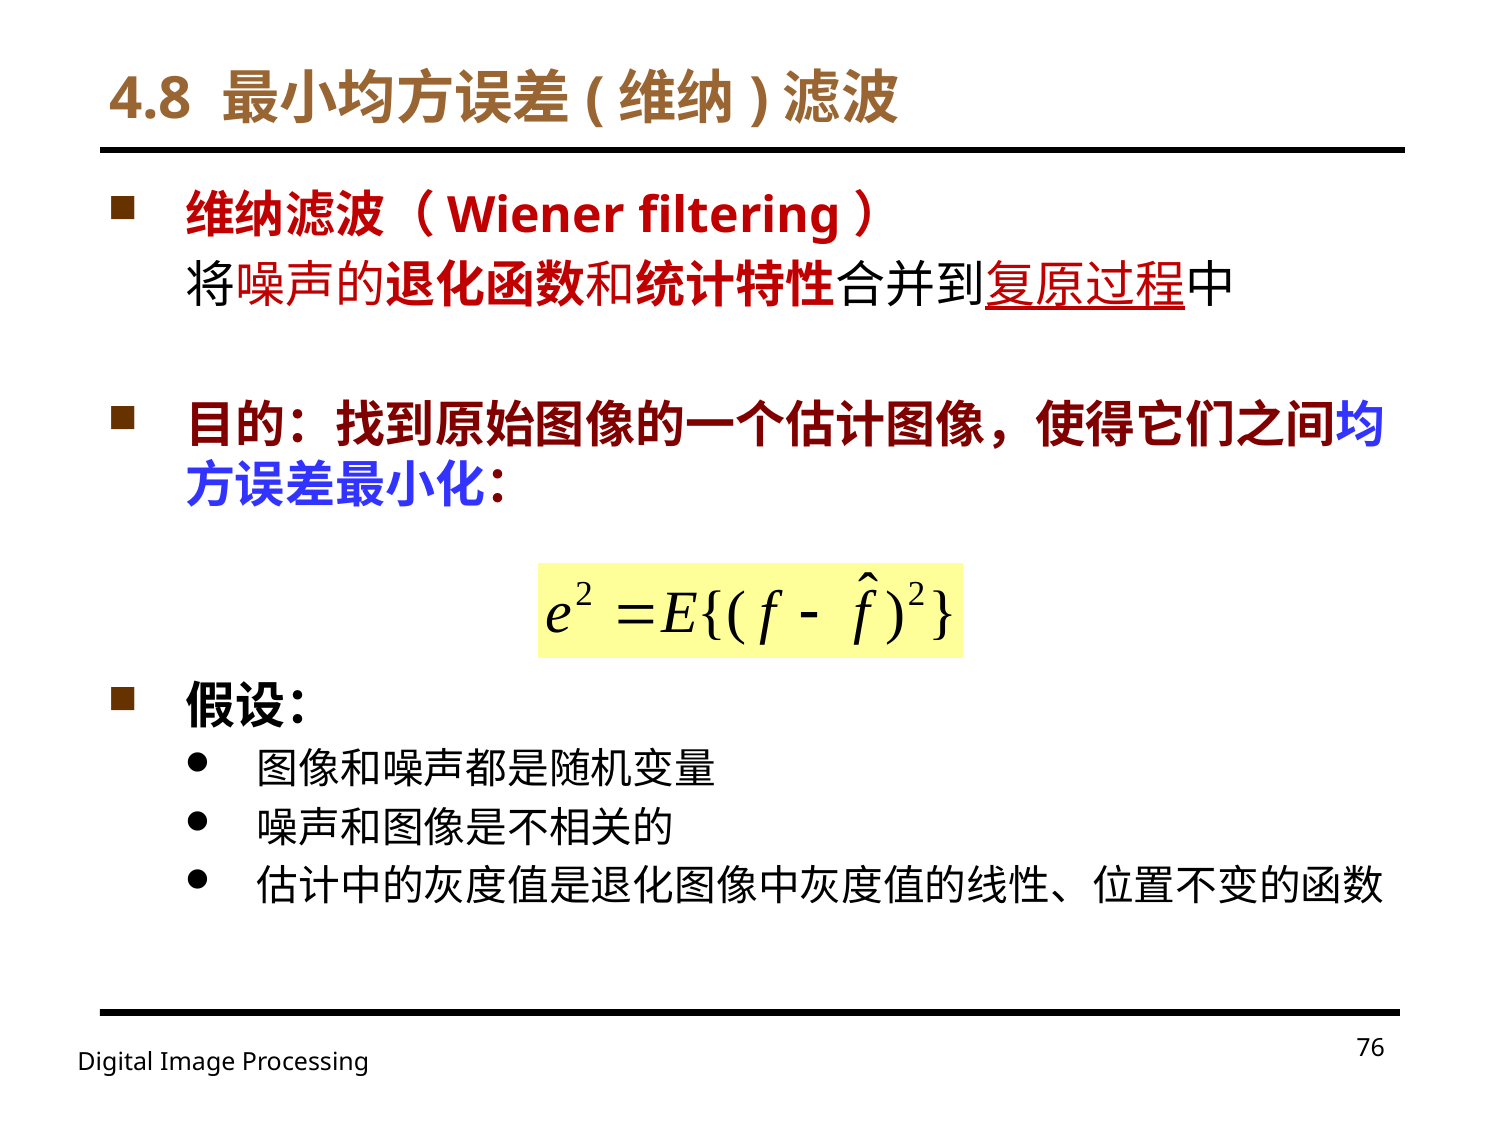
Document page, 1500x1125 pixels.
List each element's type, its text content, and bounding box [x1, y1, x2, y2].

slide_number 76 [1074, 1024, 1400, 1103]
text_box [537, 562, 964, 658]
slide_number Digital Image Processing [62, 1037, 488, 1116]
title 4.8 最小均方误差(维纳)滤波 [94, 50, 1407, 138]
